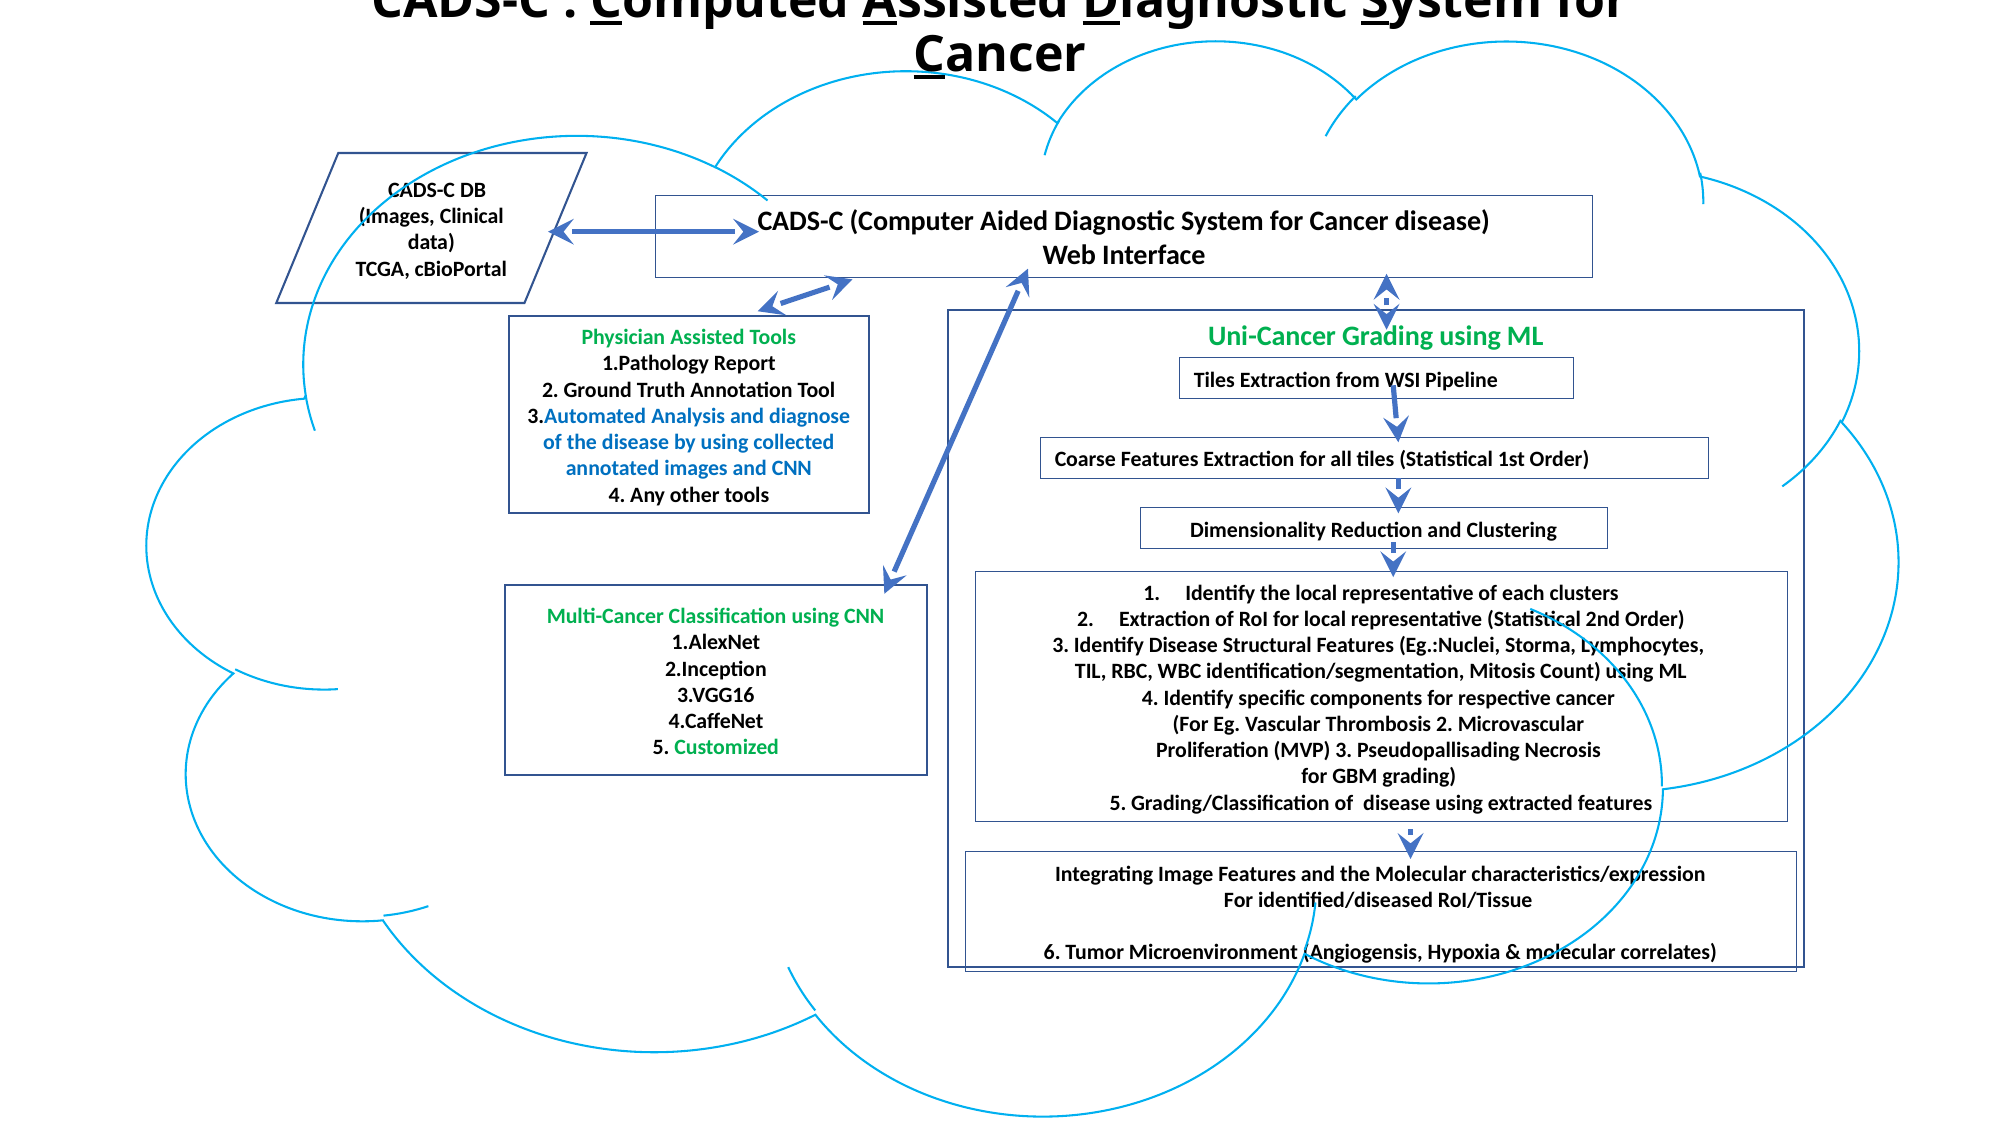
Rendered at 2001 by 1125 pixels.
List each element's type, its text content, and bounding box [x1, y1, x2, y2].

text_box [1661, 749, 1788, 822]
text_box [884, 268, 1028, 594]
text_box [757, 279, 853, 312]
text_box CADS-C : Computed Assisted Diagnostic System for Cancer [291, 27, 1709, 90]
text_box Integrating Image Features and the Molecular characteristics/expression For identified/diseased RoI/Tissue 6. Tumor Microenvironment (Angiogensis, Hypoxia & molecular correlates) [1515, 851, 1797, 972]
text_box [1393, 385, 1399, 443]
text_box Uni-Cancer Grading using ML [1652, 737, 1805, 968]
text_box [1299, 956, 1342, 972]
text_box [145, 90, 1900, 1118]
text_box CCADS-C DB (Images, Clinical data) TCGA, cBioPortal [274, 151, 472, 305]
